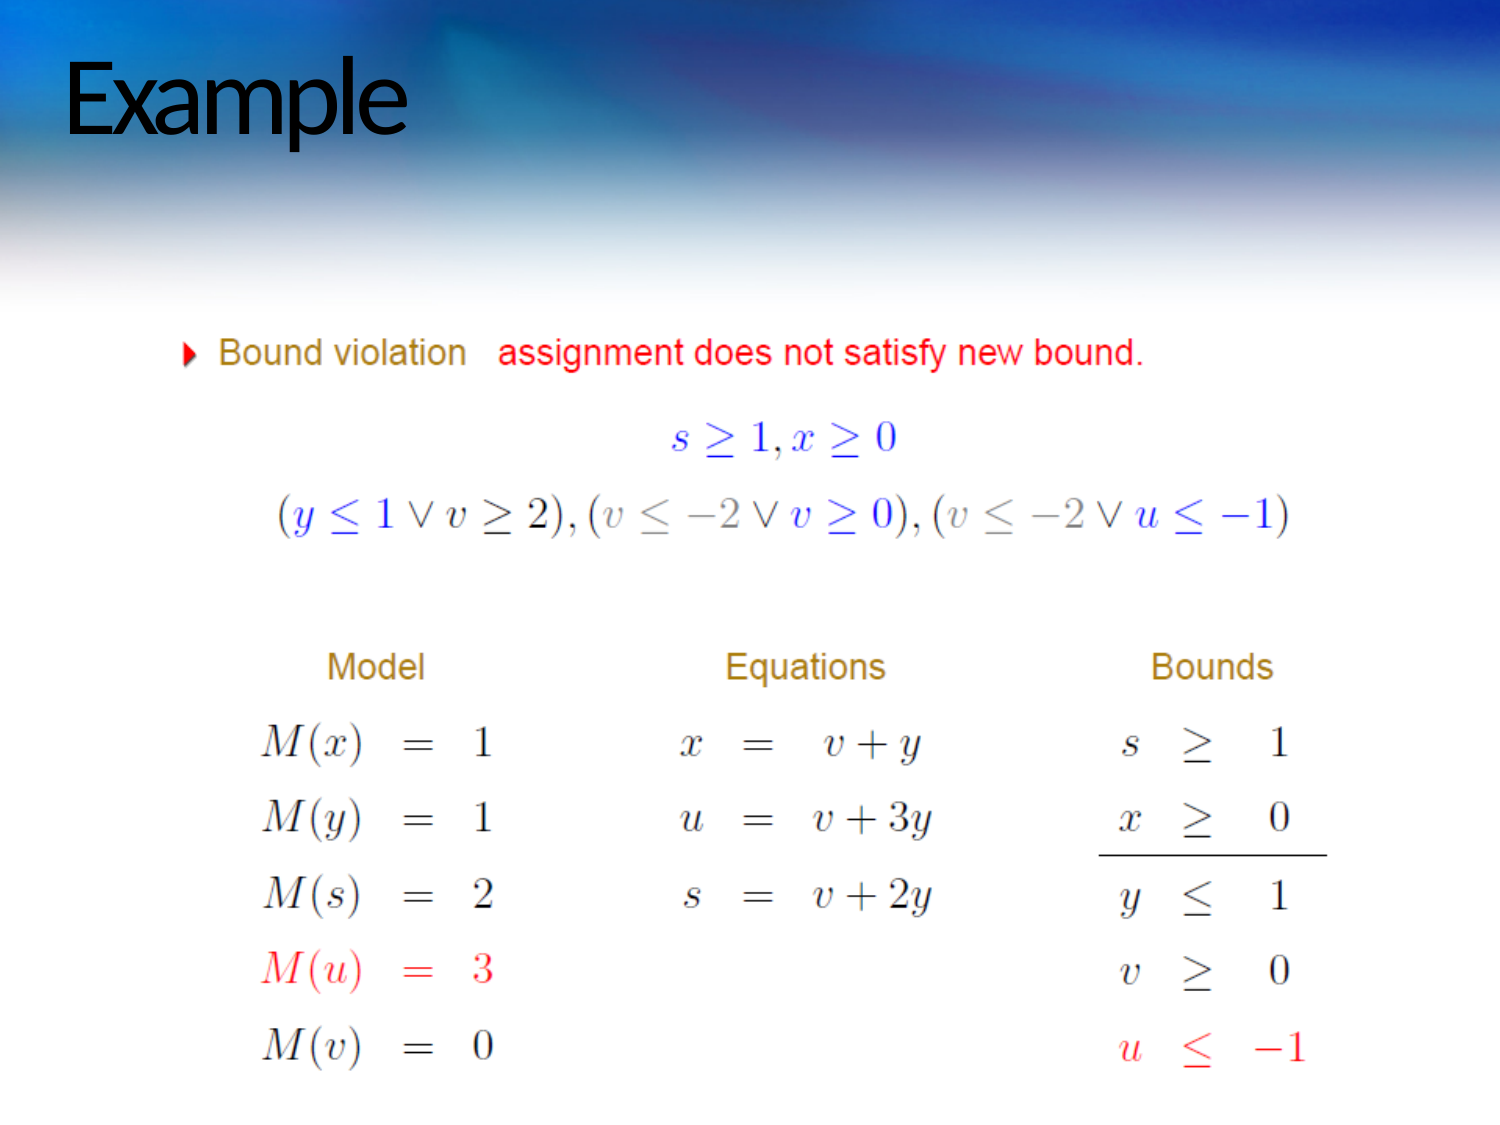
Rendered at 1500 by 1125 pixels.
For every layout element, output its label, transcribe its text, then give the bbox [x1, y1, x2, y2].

picture [0, 0, 1500, 1125]
title Example [62, 37, 1438, 161]
